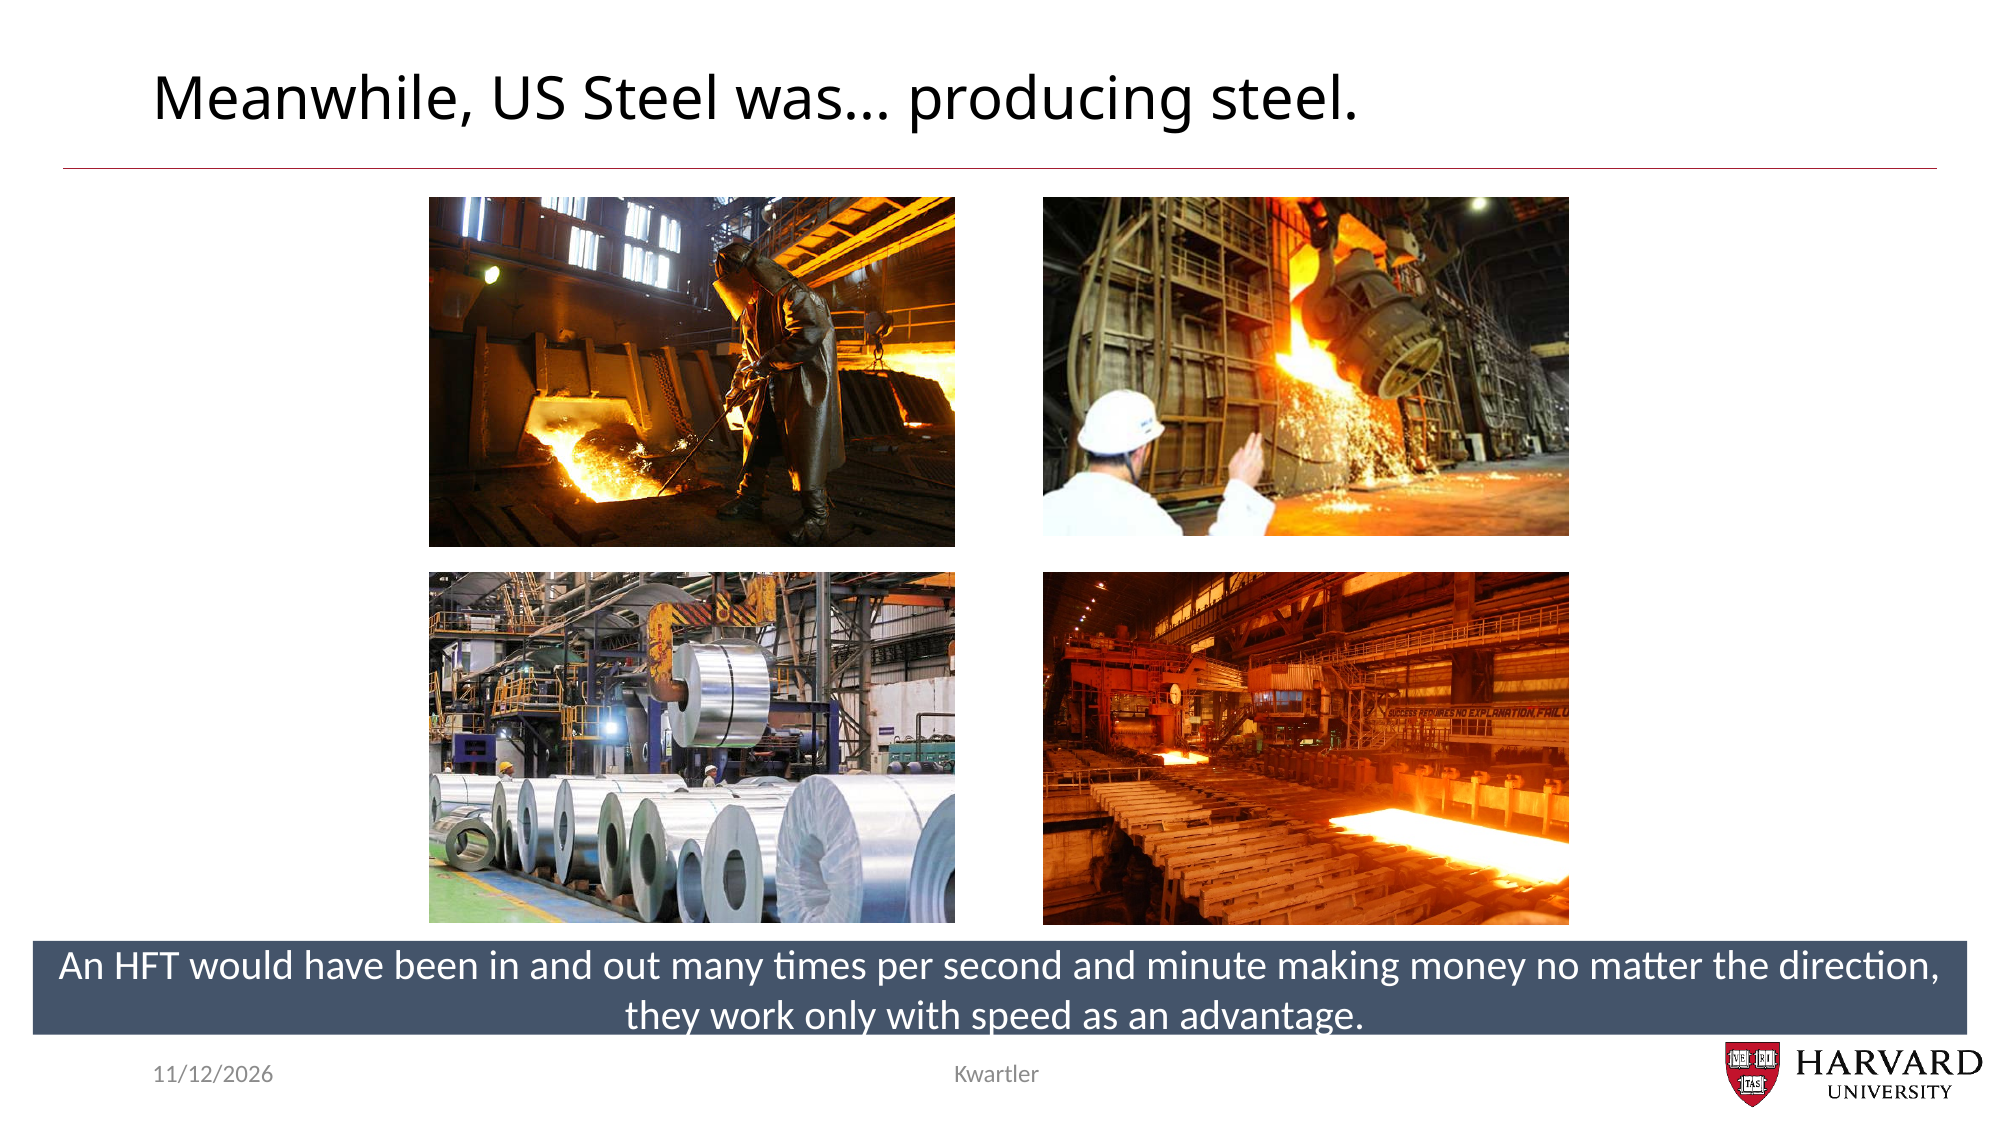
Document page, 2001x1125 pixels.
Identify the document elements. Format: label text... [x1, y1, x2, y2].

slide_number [137, 1042, 588, 1103]
picture [429, 572, 955, 923]
picture [429, 197, 955, 547]
picture [1703, 1024, 2001, 1125]
text_box An HFT would have been in and out many times per second and minute making money no matter the direction, they work only with speed as an advantage. [32, 940, 1968, 1036]
picture [1043, 197, 1569, 536]
footer Kwartler [662, 1042, 1338, 1103]
picture [1043, 572, 1569, 925]
title Meanwhile, US Steel was... producing steel. [137, 59, 1863, 142]
